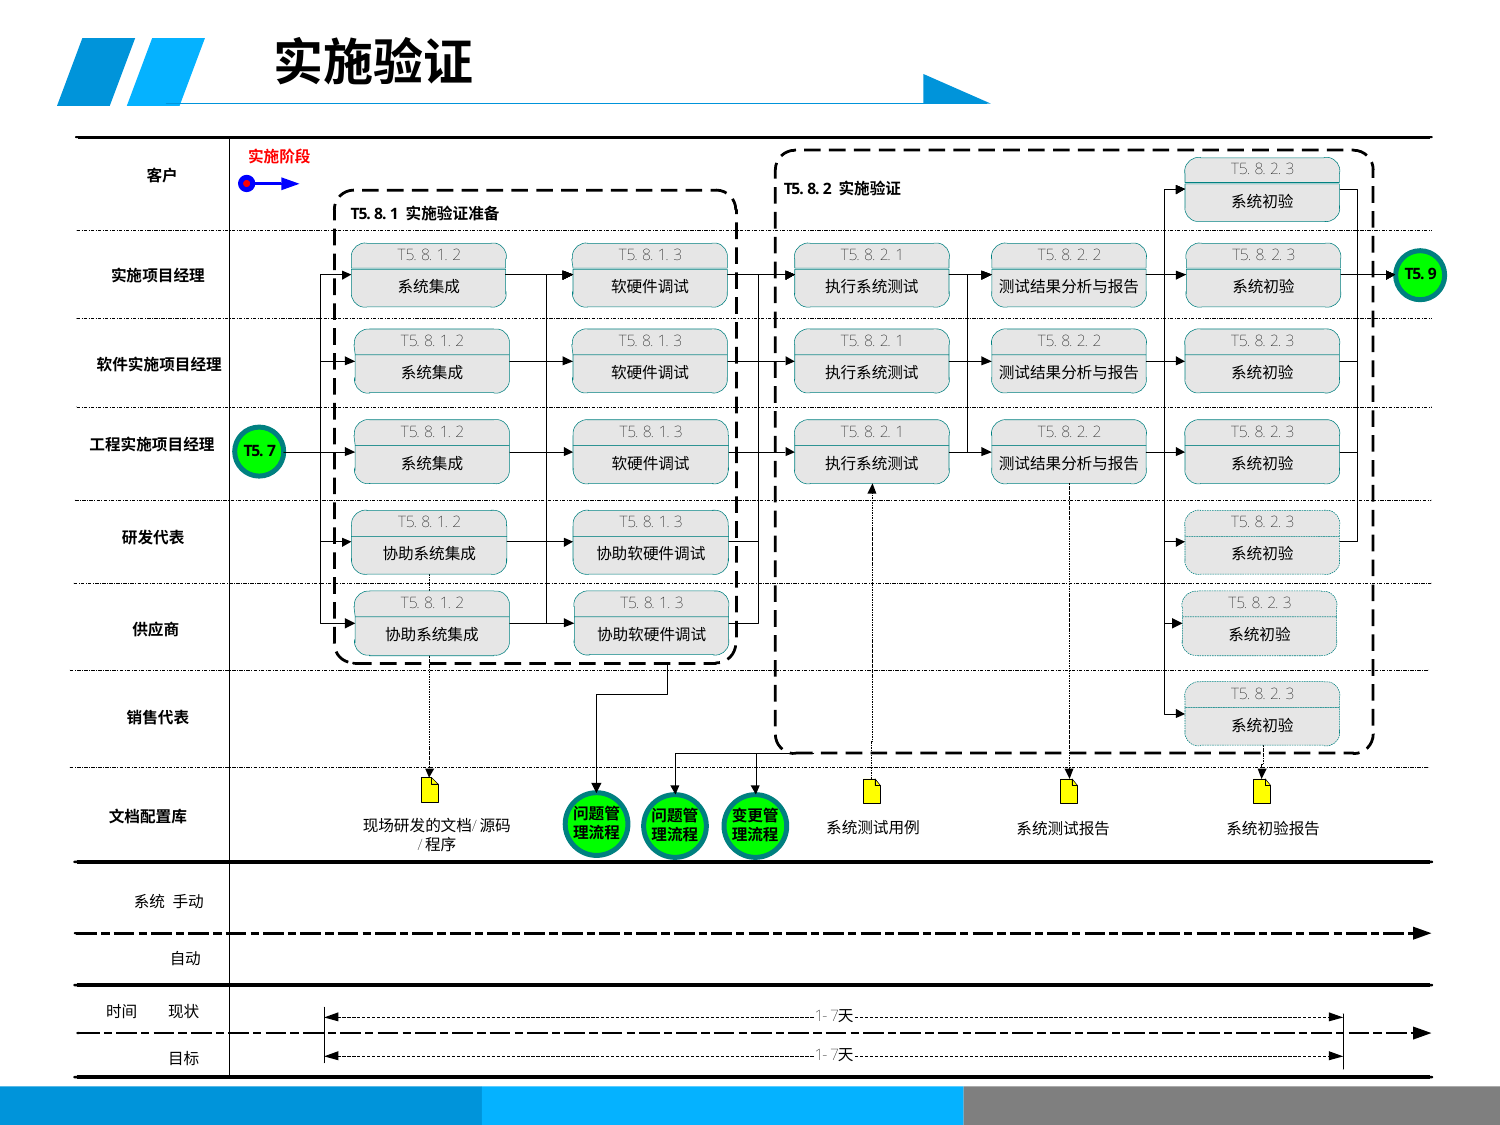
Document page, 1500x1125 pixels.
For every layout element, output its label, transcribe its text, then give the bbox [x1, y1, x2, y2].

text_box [52, 132, 1455, 1083]
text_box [0, 1086, 1500, 1125]
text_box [165, 73, 992, 104]
text_box [126, 38, 205, 106]
text_box [57, 38, 136, 106]
text_box 实施验证 [258, 23, 715, 72]
